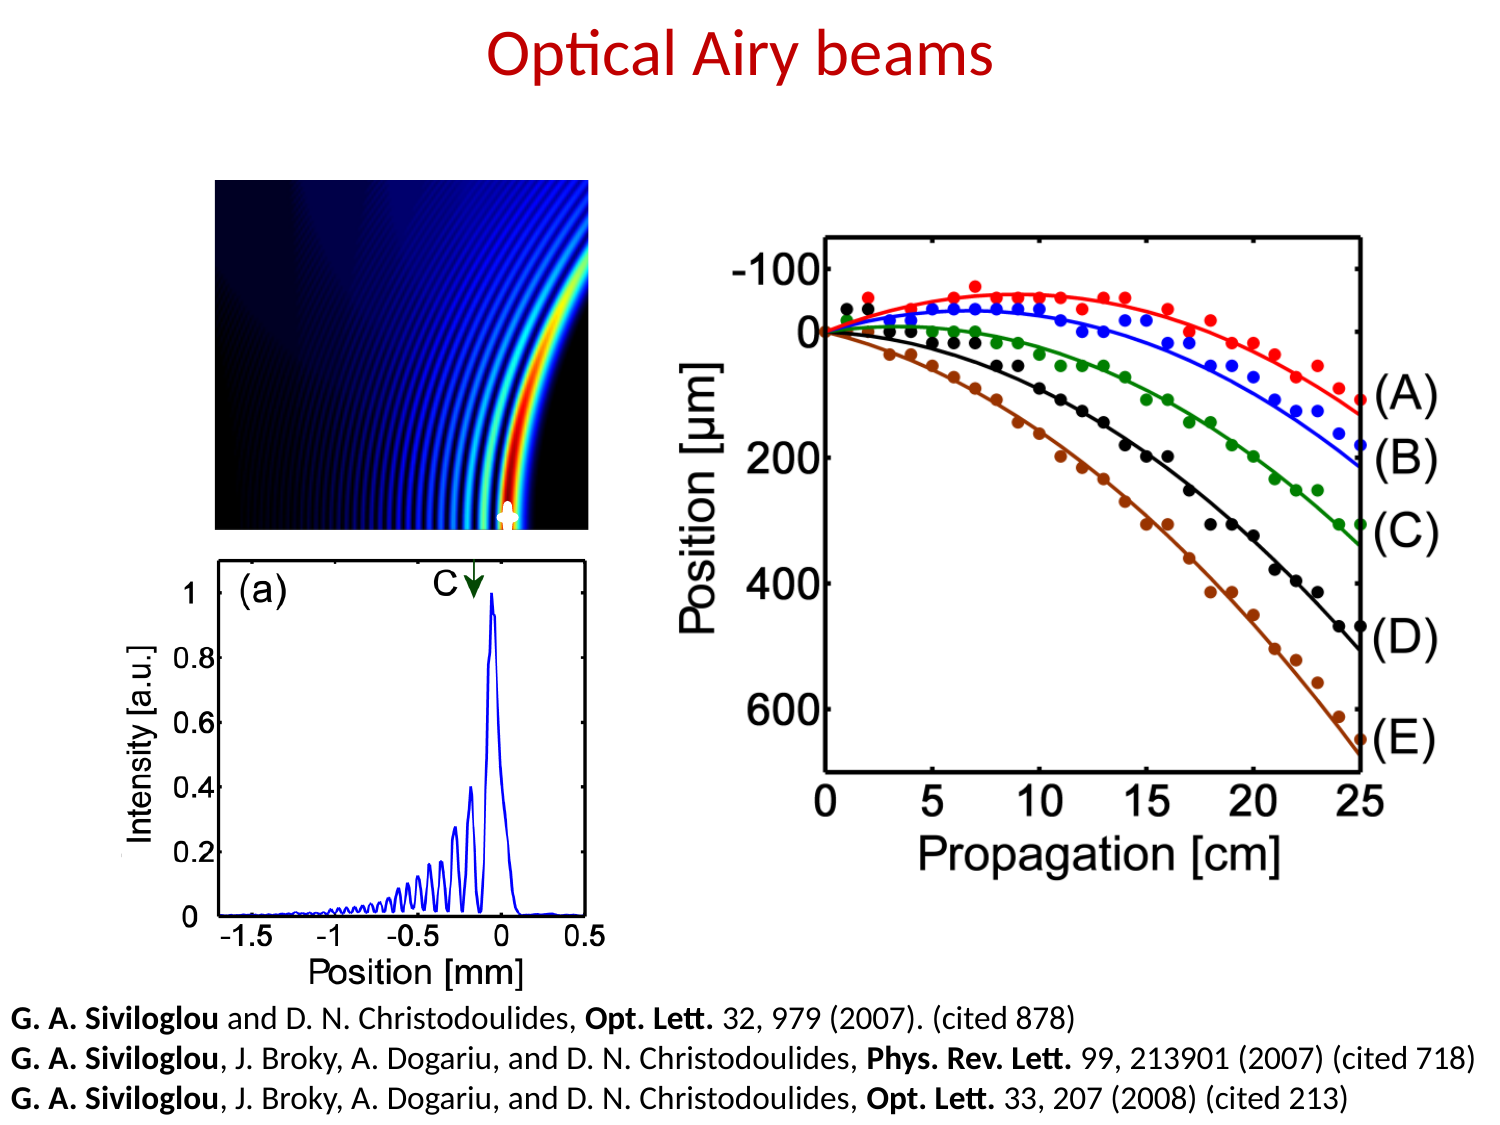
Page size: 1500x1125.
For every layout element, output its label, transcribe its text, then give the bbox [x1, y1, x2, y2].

picture [651, 212, 1453, 901]
text_box Optical Airy beams [0, 1, 1500, 97]
text_box G. A. Siviloglou and D. N. Christodoulides, Opt. Lett. 32, 979 (2007). (cited 878) G. A. Siviloglou, J. Broky, A. Dogariu, and D. N. Christodoulides, Phys. Rev. Lett. 99, 213901 (2007) (cited 718) G. A. Siviloglou, J. Broky, A. Dogariu, and D. N. Christodoulides, Opt. Lett. 33, 207 (2008) (cited 213) [0, 988, 1500, 1124]
picture [116, 180, 612, 999]
